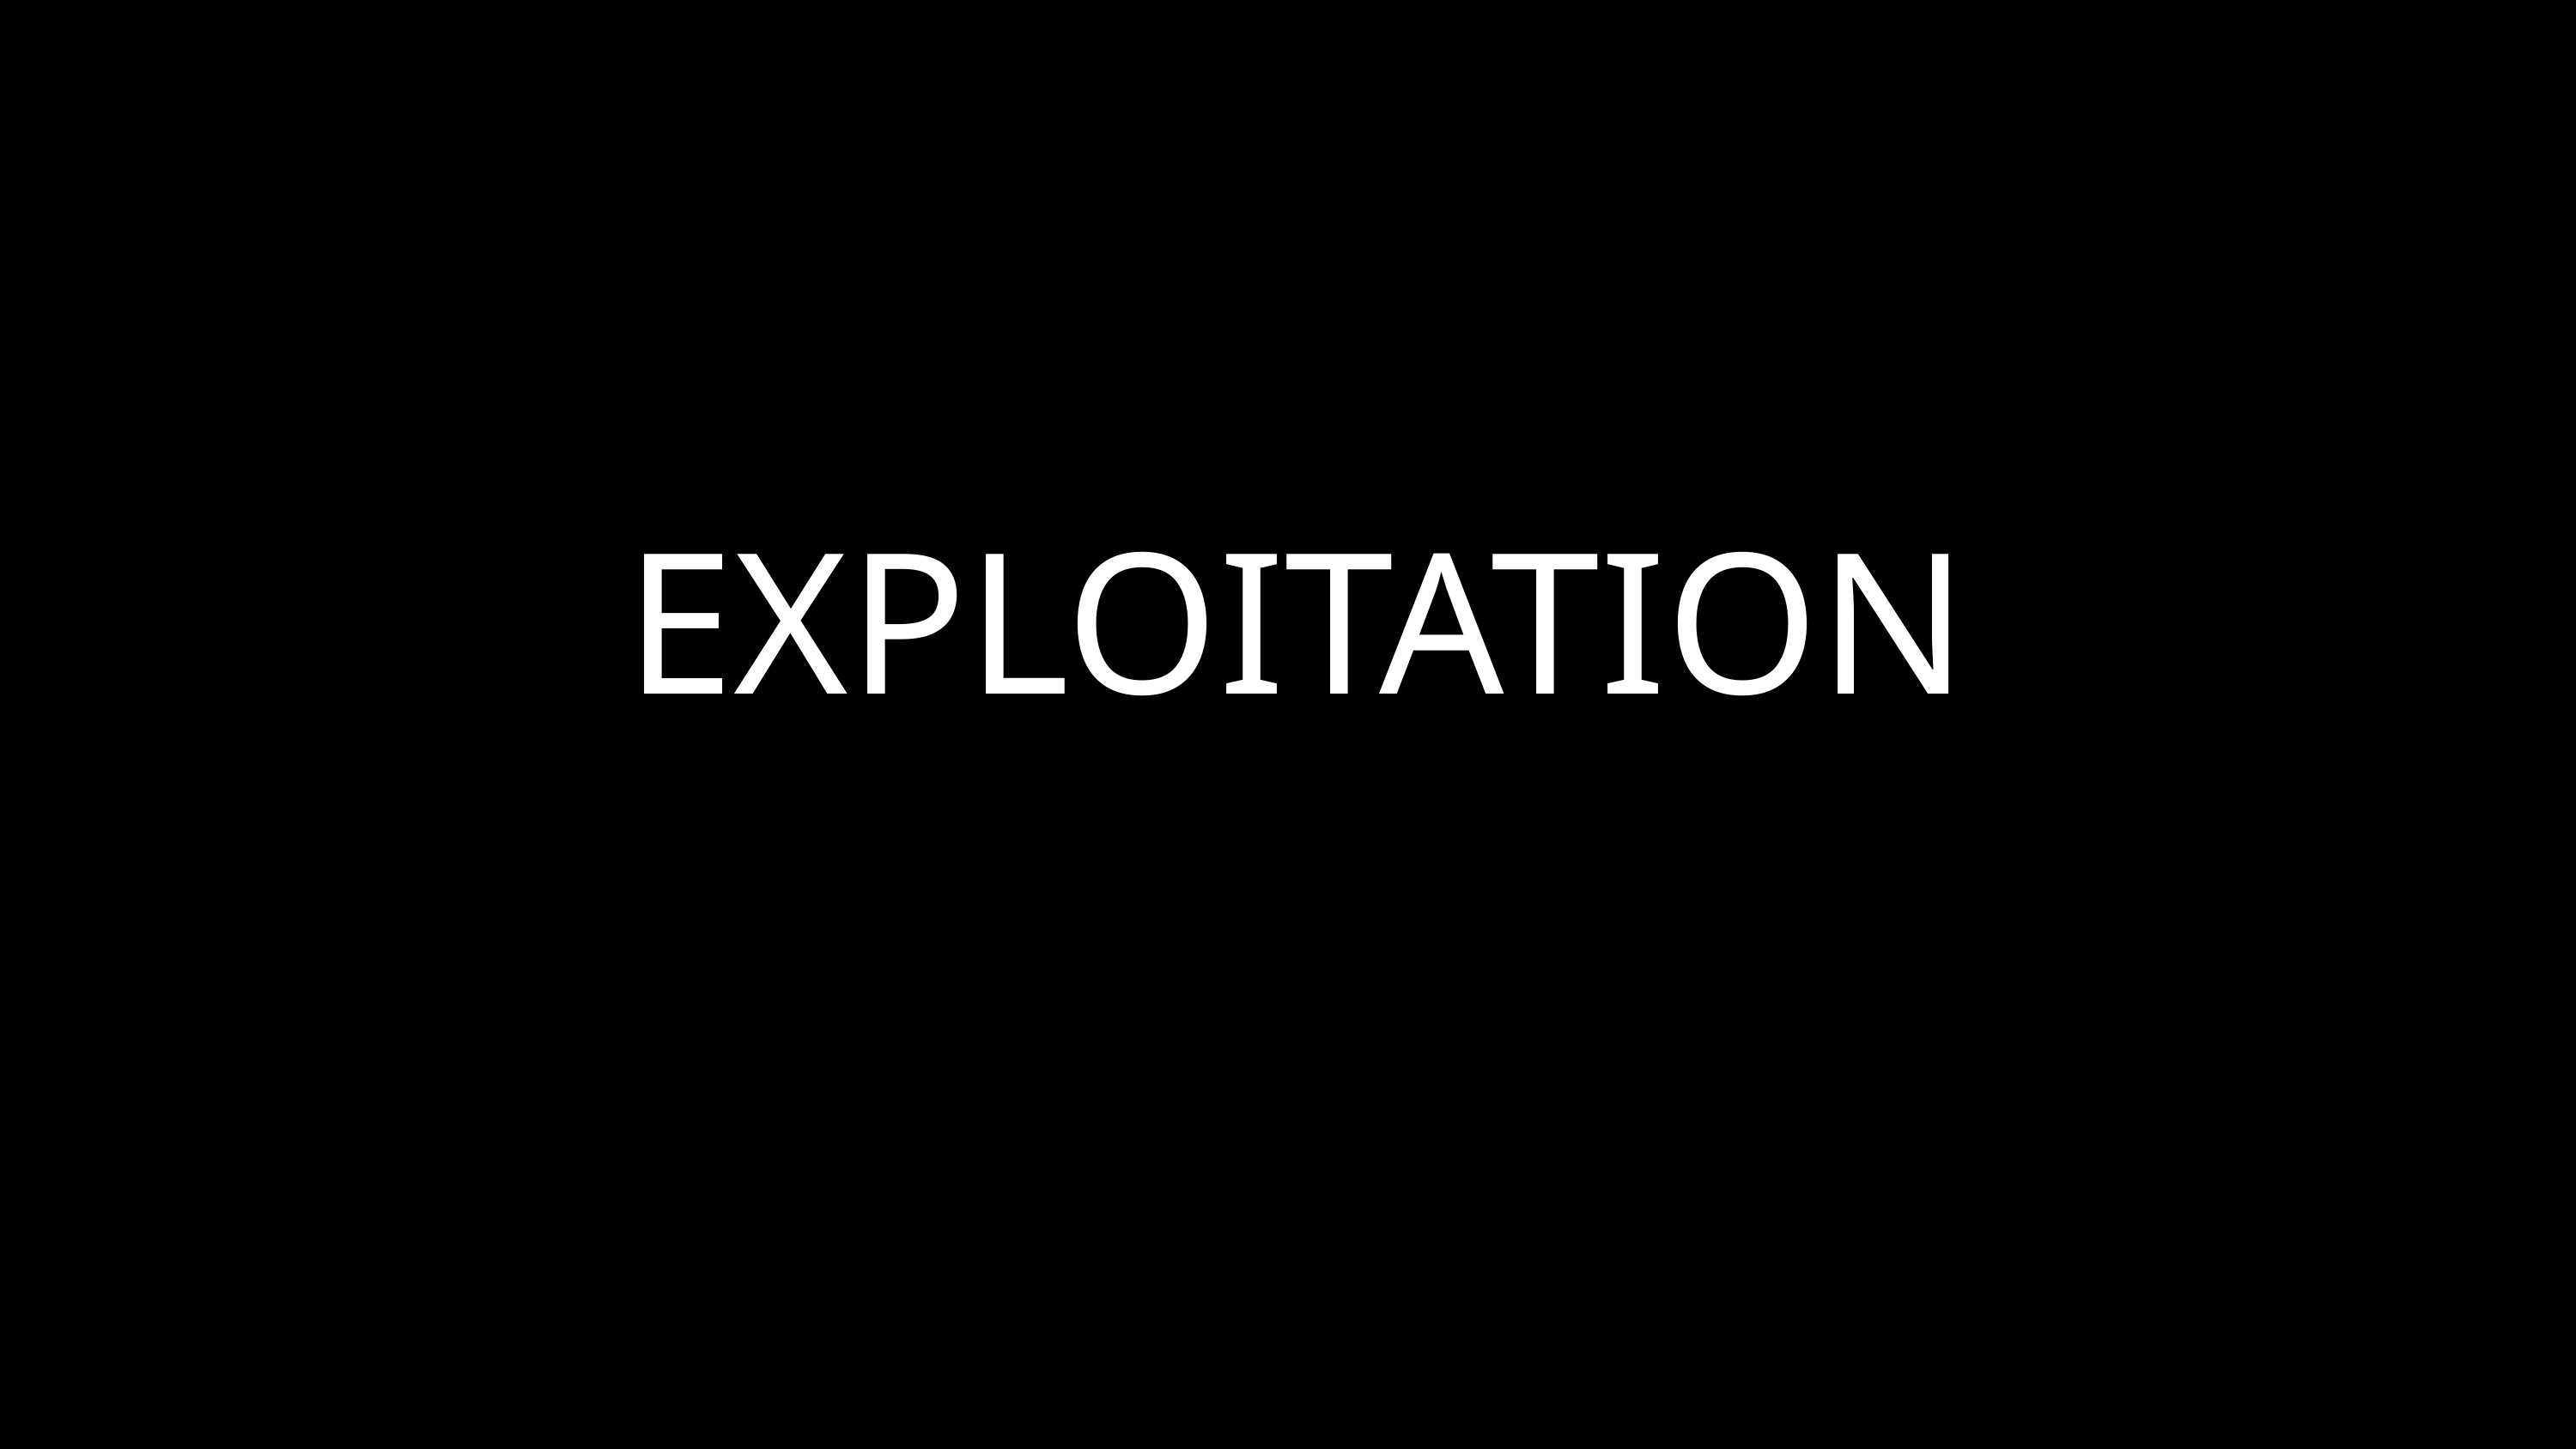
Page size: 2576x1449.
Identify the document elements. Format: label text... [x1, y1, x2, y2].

text_box EXPLOITATION [599, 533, 1994, 734]
